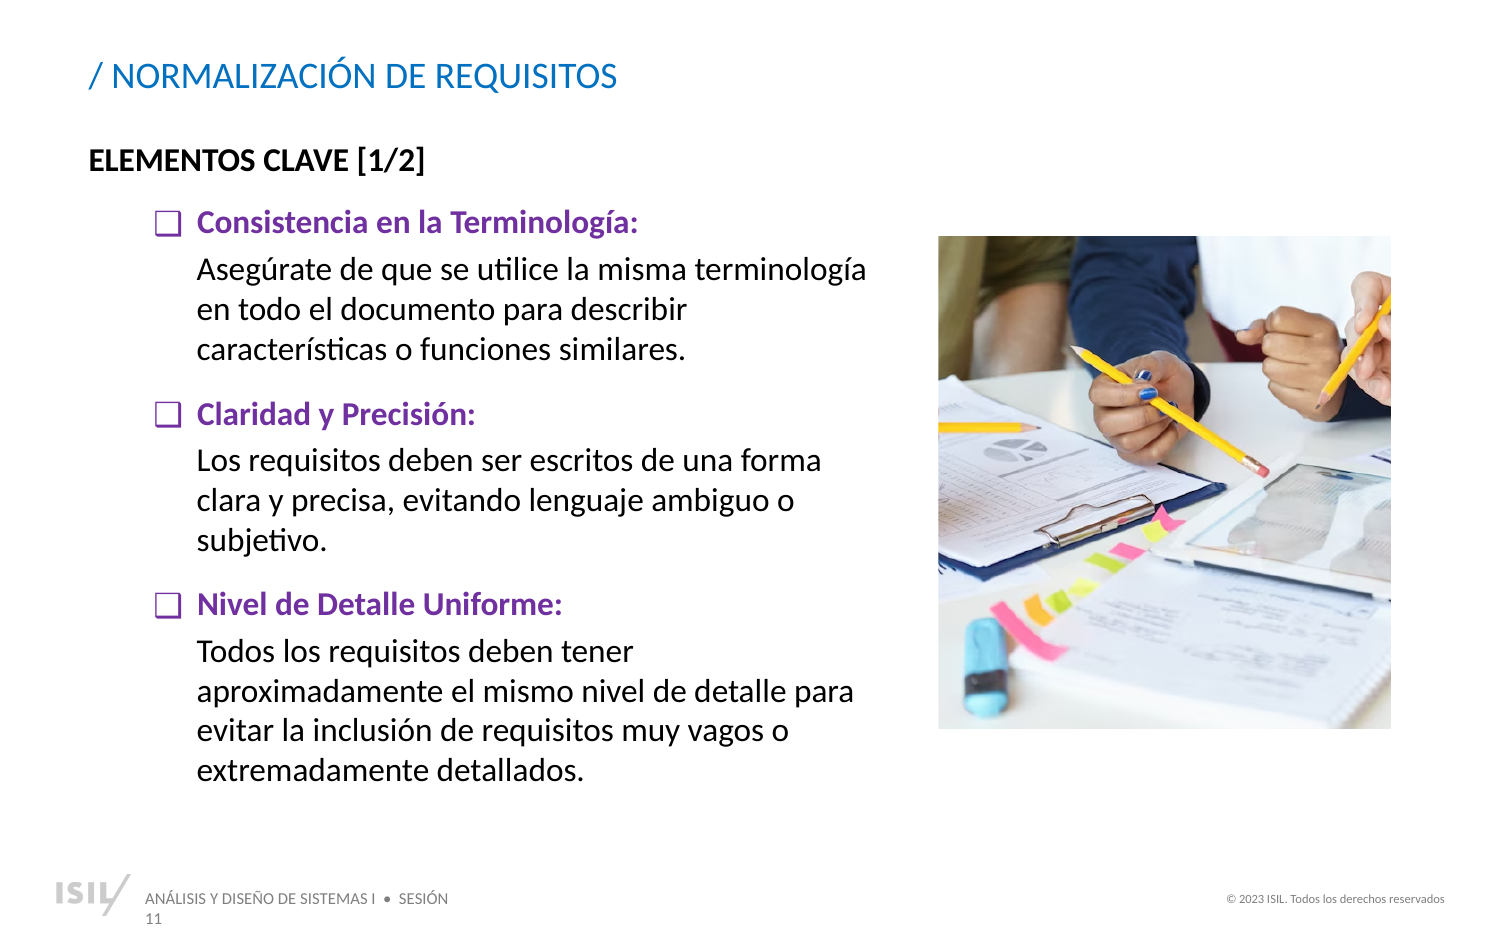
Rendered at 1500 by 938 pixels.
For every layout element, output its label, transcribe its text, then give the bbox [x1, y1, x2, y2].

list ELEMENTOS CLAVE [1/2] [76, 132, 750, 191]
list Consistencia en la Terminología: Asegúrate de que se utilice la misma terminología en todo el documento para describir características o funciones similares. Claridad y Precisión: Los requisitos deben ser escritos de una forma clara y precisa, evitando lenguaje ambiguo o subjetivo. Nivel de Detalle Uniforme: Todos los requisitos deben tener aproximadamente el mismo nivel de detalle para evitar la inclusión de requisitos muy vagos o extremadamente detallados. [138, 193, 894, 866]
picture [938, 236, 1392, 729]
list / NORMALIZACIÓN DE REQUISITOS [76, 45, 1424, 104]
